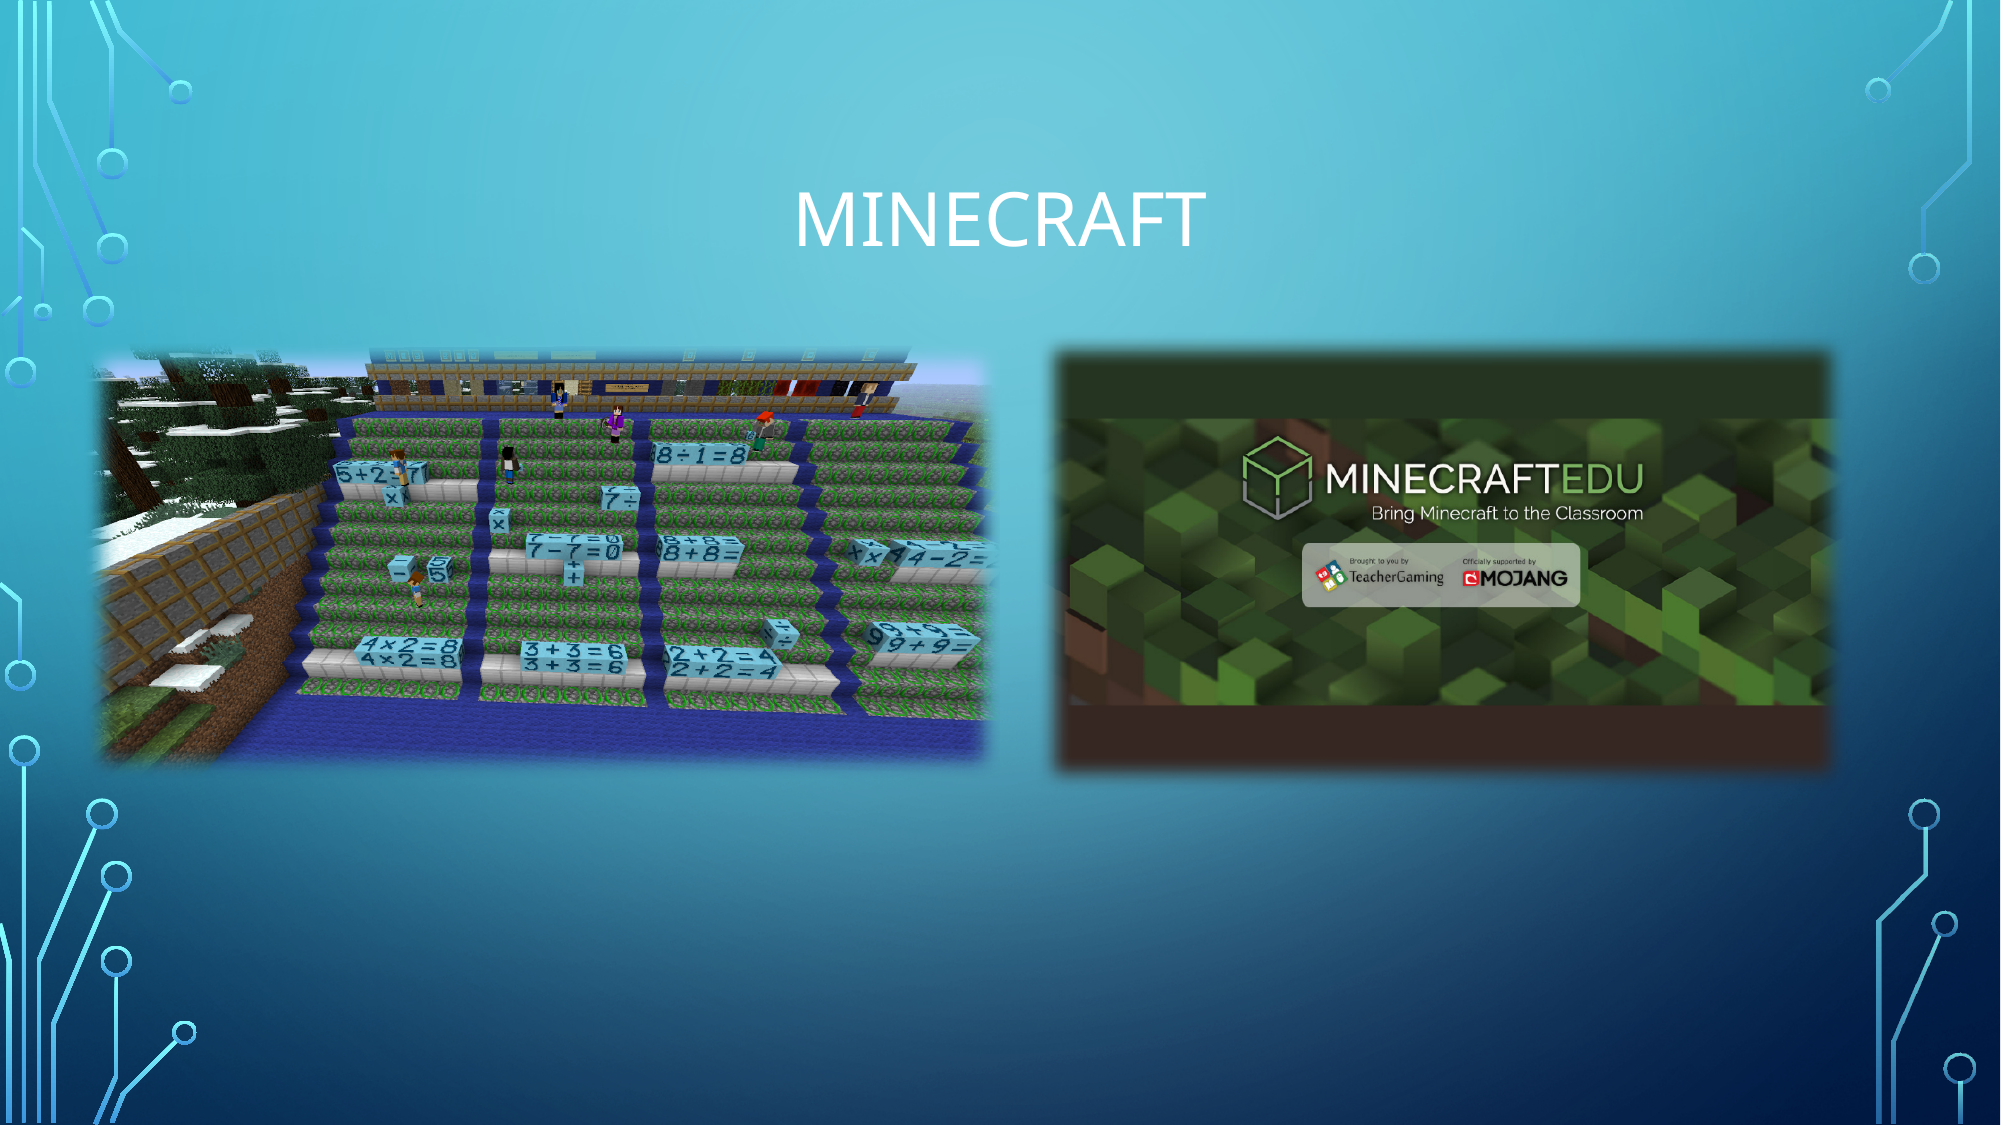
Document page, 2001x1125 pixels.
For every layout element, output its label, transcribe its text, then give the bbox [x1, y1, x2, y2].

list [1035, 332, 1850, 791]
title MINECRAFT [187, 101, 1813, 344]
picture [84, 343, 1000, 780]
